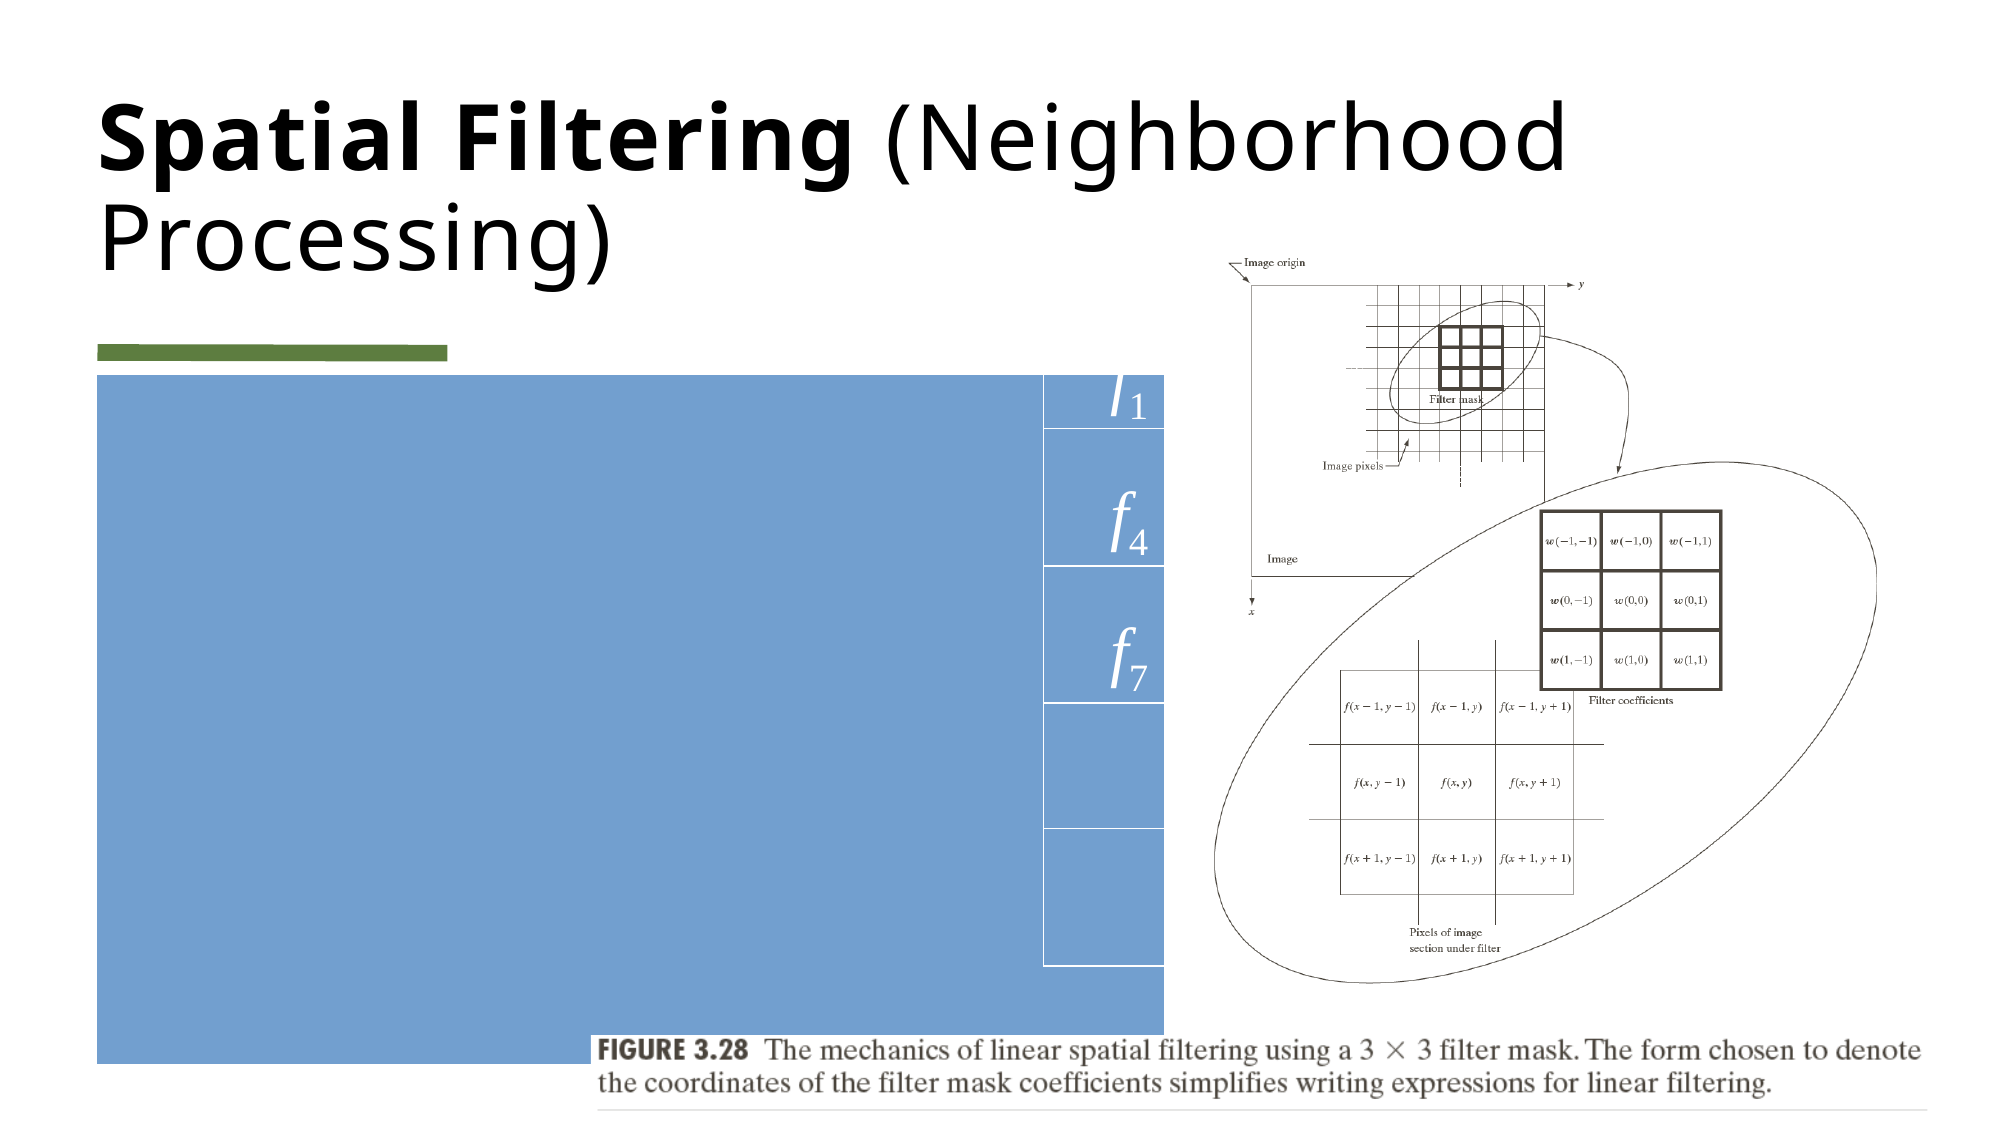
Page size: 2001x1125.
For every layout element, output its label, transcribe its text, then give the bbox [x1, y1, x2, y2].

picture [1183, 255, 1885, 989]
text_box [1043, 290, 1183, 966]
title Spatial Filtering (Neighborhood Processing) [97, 33, 1898, 291]
picture [590, 1035, 1928, 1114]
